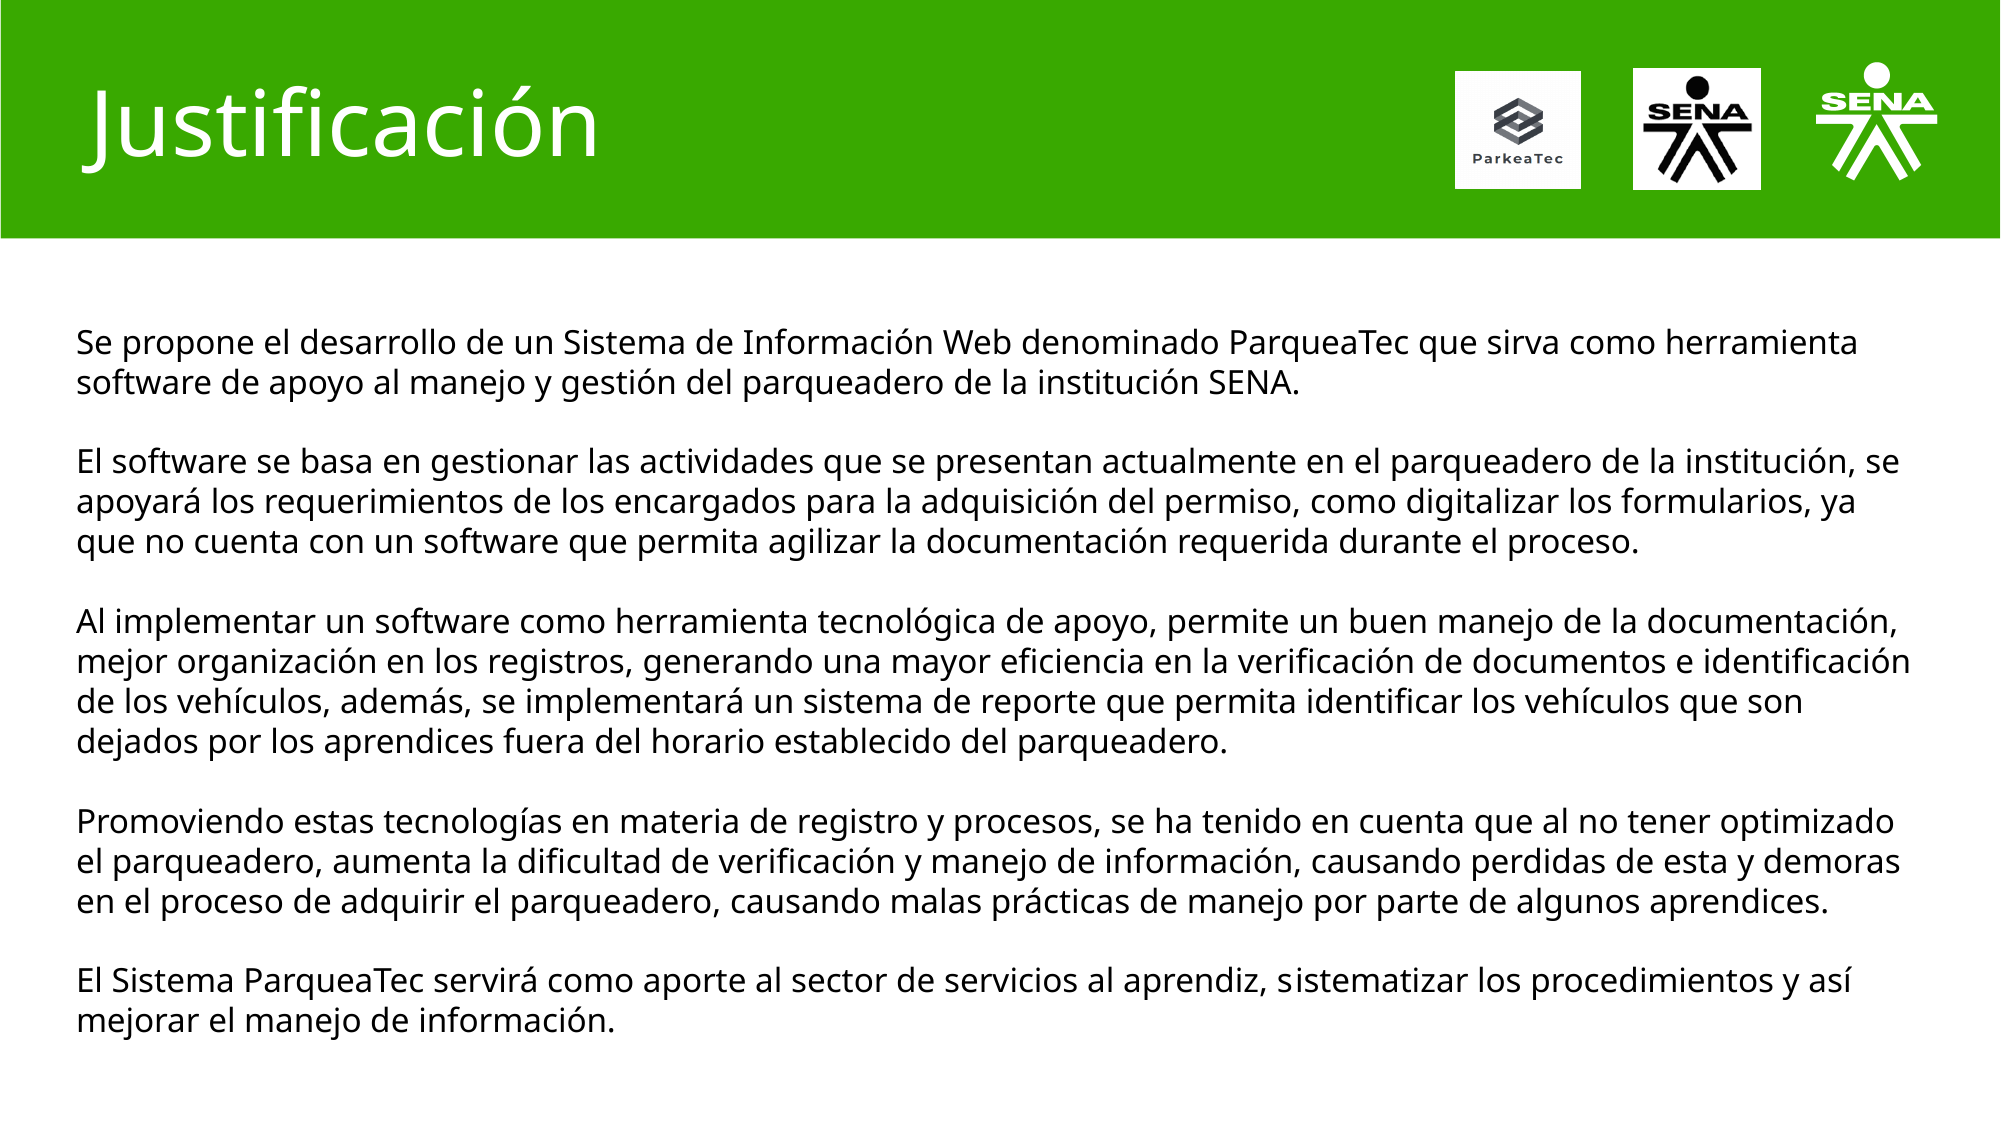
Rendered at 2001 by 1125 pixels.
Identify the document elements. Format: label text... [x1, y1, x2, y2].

text_box Se propone el desarrollo de un Sistema de Información Web denominado ParqueaTec que sirva como herramienta software de apoyo al manejo y gestión del parqueadero de la institución SENA. El software se basa en gestionar las actividades que se presentan actualmente en el parqueadero de la institución, se apoyará los requerimientos de los encargados para la adquisición del permiso, como digitalizar los formularios, ya que no cuenta con un software que permita agilizar la documentación requerida durante el proceso. Al implementar un software como herramienta tecnológica de apoyo, permite un buen manejo de la documentación, mejor organización en los registros, generando una mayor eficiencia en la verificación de documentos e identificación de los vehículos, además, se implementará un sistema de reporte que permita identificar los vehículos que son dejados por los aprendices fuera del horario establecido del parqueadero. Promoviendo estas tecnologías en materia de registro y procesos, se ha tenido en cuenta que al no tener optimizado el parqueadero, aumenta la dificultad de verificación y manejo de información, causando perdidas de esta y demoras en el proceso de adquirir el parqueadero, causando malas prácticas de manejo por parte de algunos aprendices. El Sistema ParqueaTec servirá como aporte al sector de servicios al aprendiz, sistematizar los procedimientos y así mejorar el manejo de información. [61, 273, 1939, 1125]
title Justificación [74, 18, 1800, 236]
picture [0, 0, 2001, 1125]
